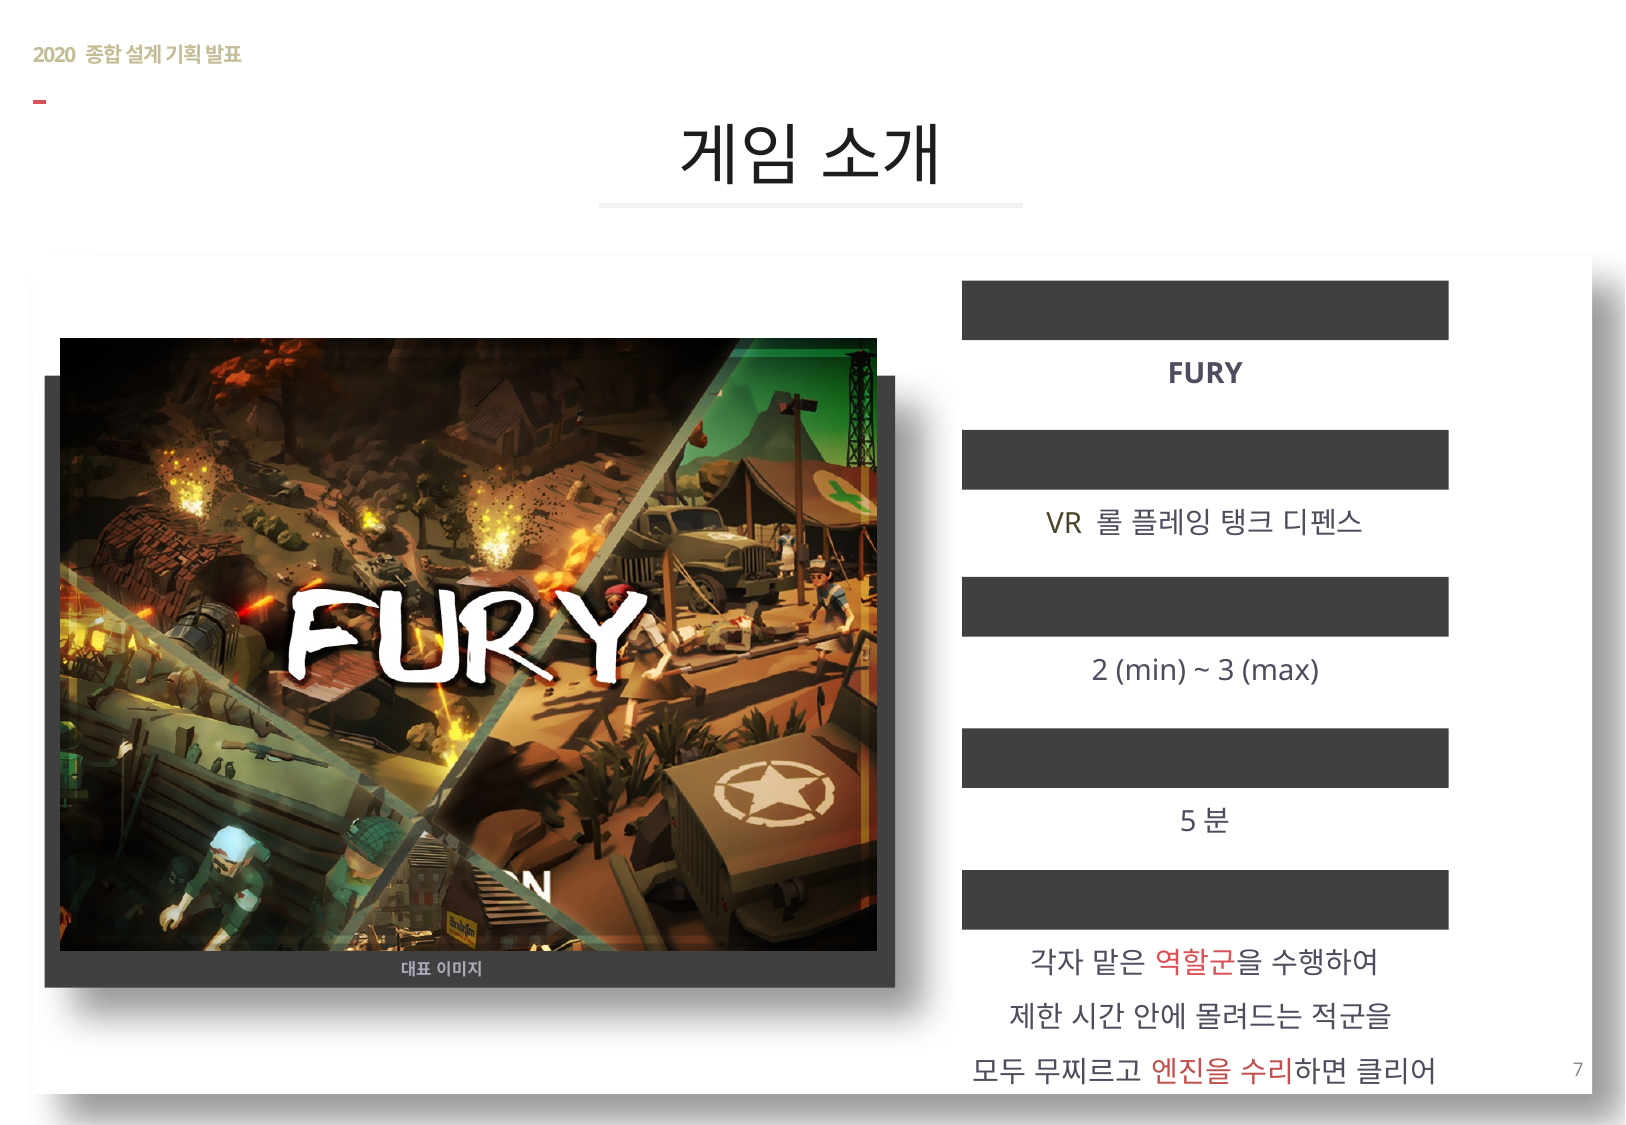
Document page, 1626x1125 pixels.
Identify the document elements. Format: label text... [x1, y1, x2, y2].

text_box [951, 279, 1460, 395]
picture [60, 337, 877, 951]
text_box 게임 소개 [215, 124, 1407, 182]
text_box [951, 429, 1460, 545]
text_box [43, 374, 897, 990]
text_box [31, 253, 1594, 1096]
text_box 대표 이미지 [174, 959, 710, 986]
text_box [951, 727, 1460, 843]
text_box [951, 869, 1460, 1095]
slide_number 7 [1515, 1046, 1584, 1094]
title 2020 종합 설계 기획 발표 [32, 19, 482, 90]
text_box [951, 576, 1460, 692]
